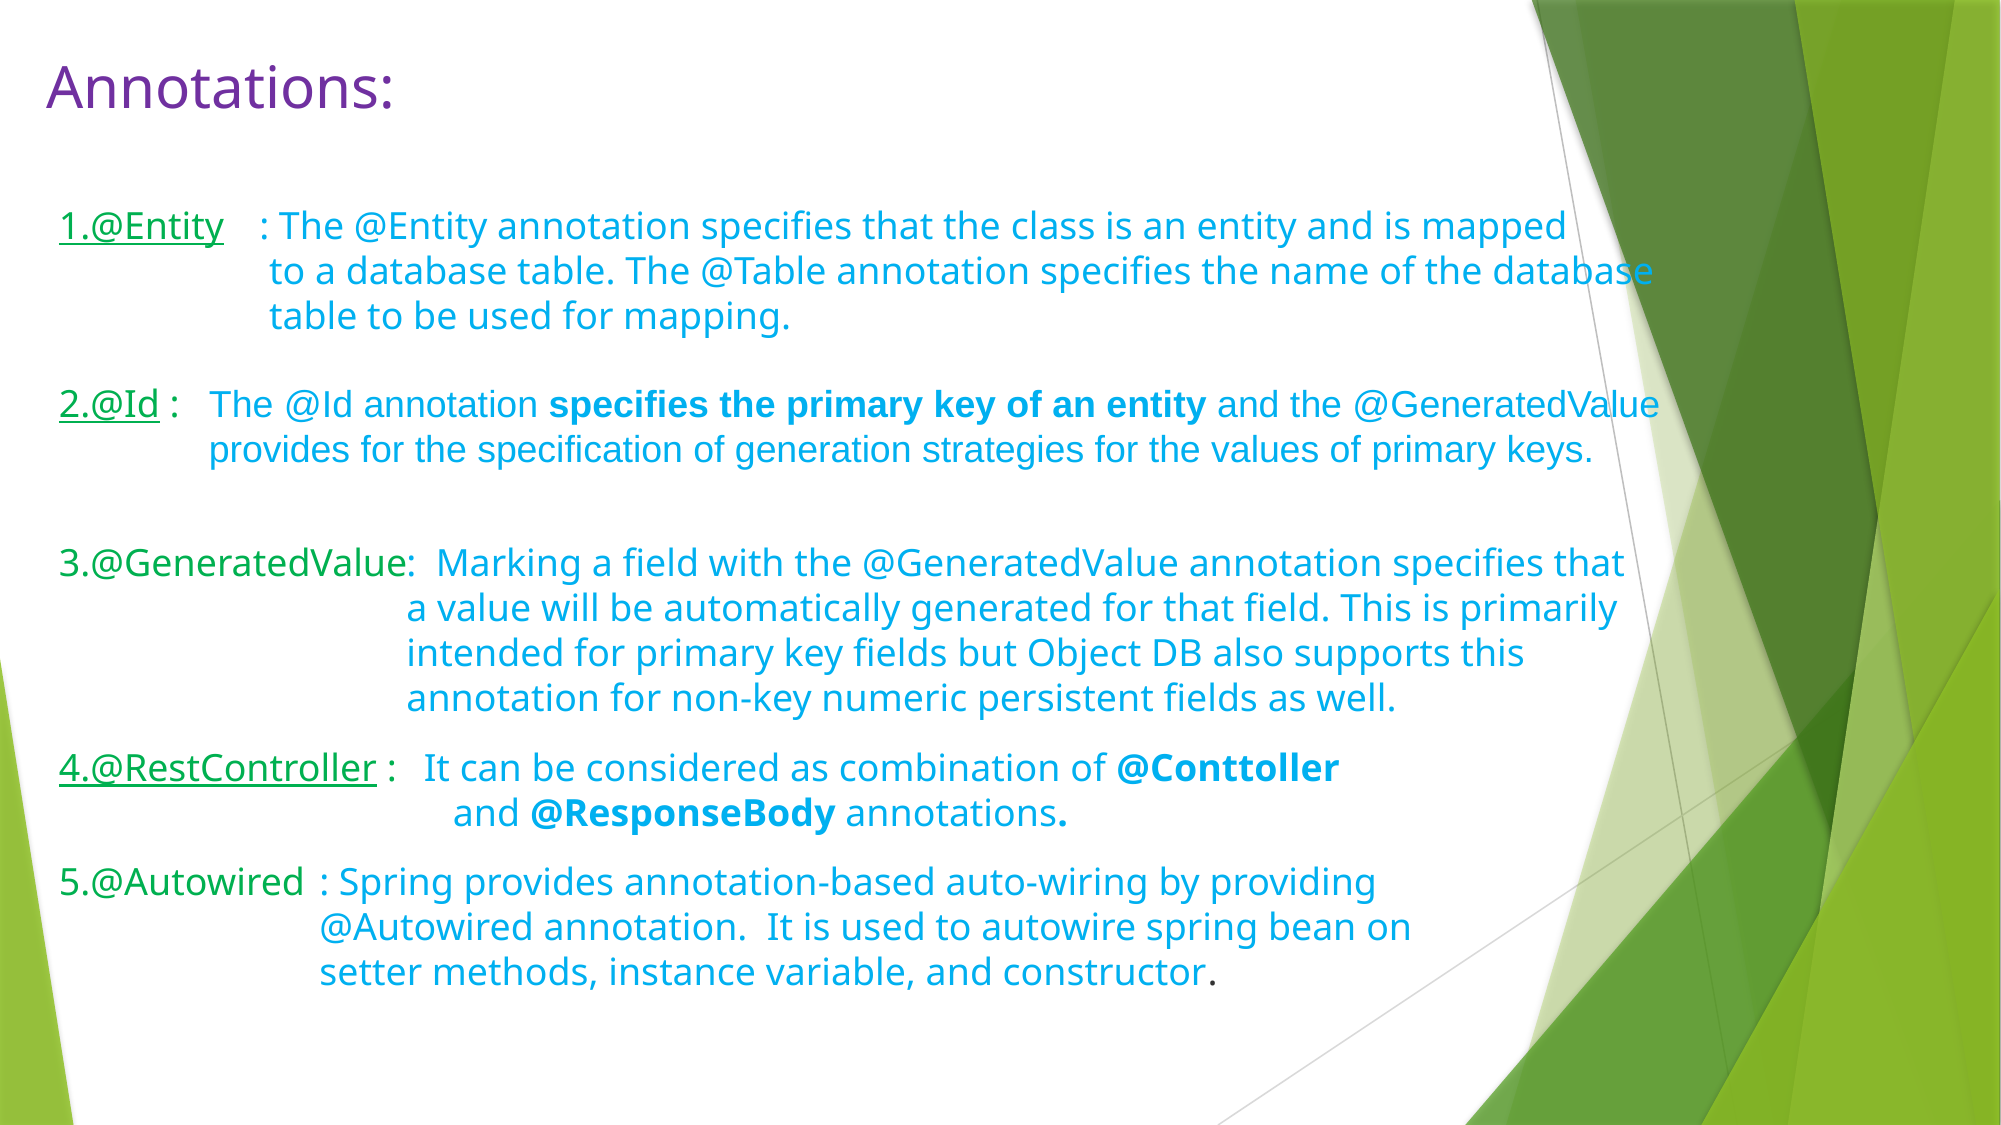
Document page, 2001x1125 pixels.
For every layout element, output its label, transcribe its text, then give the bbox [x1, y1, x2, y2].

text_box 1.@Entity [44, 194, 244, 306]
text_box 4.@RestController : [44, 736, 408, 803]
text_box : Spring provides annotation-based auto-wiring by providing @Autowired annotation. It is used to autowire spring bean on setter methods, instance variable, and constructor. [304, 850, 1535, 1001]
text_box : The @Entity annotation specifies that the class is an entity and is mapped to a database table. The @Table annotation specifies the name of the database table to be used for mapping. [244, 194, 1980, 345]
text_box The @Id annotation specifies the primary key of an entity and the @GeneratedValue provides for the specification of generation strategies for the values of primary keys. [194, 372, 1744, 478]
text_box 5.@Autowired [44, 850, 304, 911]
text_box It can be considered as combination of @Conttoller and @ResponseBody annotations. [408, 736, 1554, 842]
text_box Annotations: [31, 42, 623, 128]
text_box : Marking a field with the @GeneratedValue annotation specifies that a value will be automatically generated for that field. This is primarily intended for primary key fields but Object DB also supports this annotation for non-key numeric persistent fields as well. [391, 532, 1650, 727]
text_box 2.@Id : [44, 372, 375, 484]
text_box 3.@GeneratedValue [44, 532, 391, 637]
text_box 4.@RestController : [1554, 736, 1729, 803]
